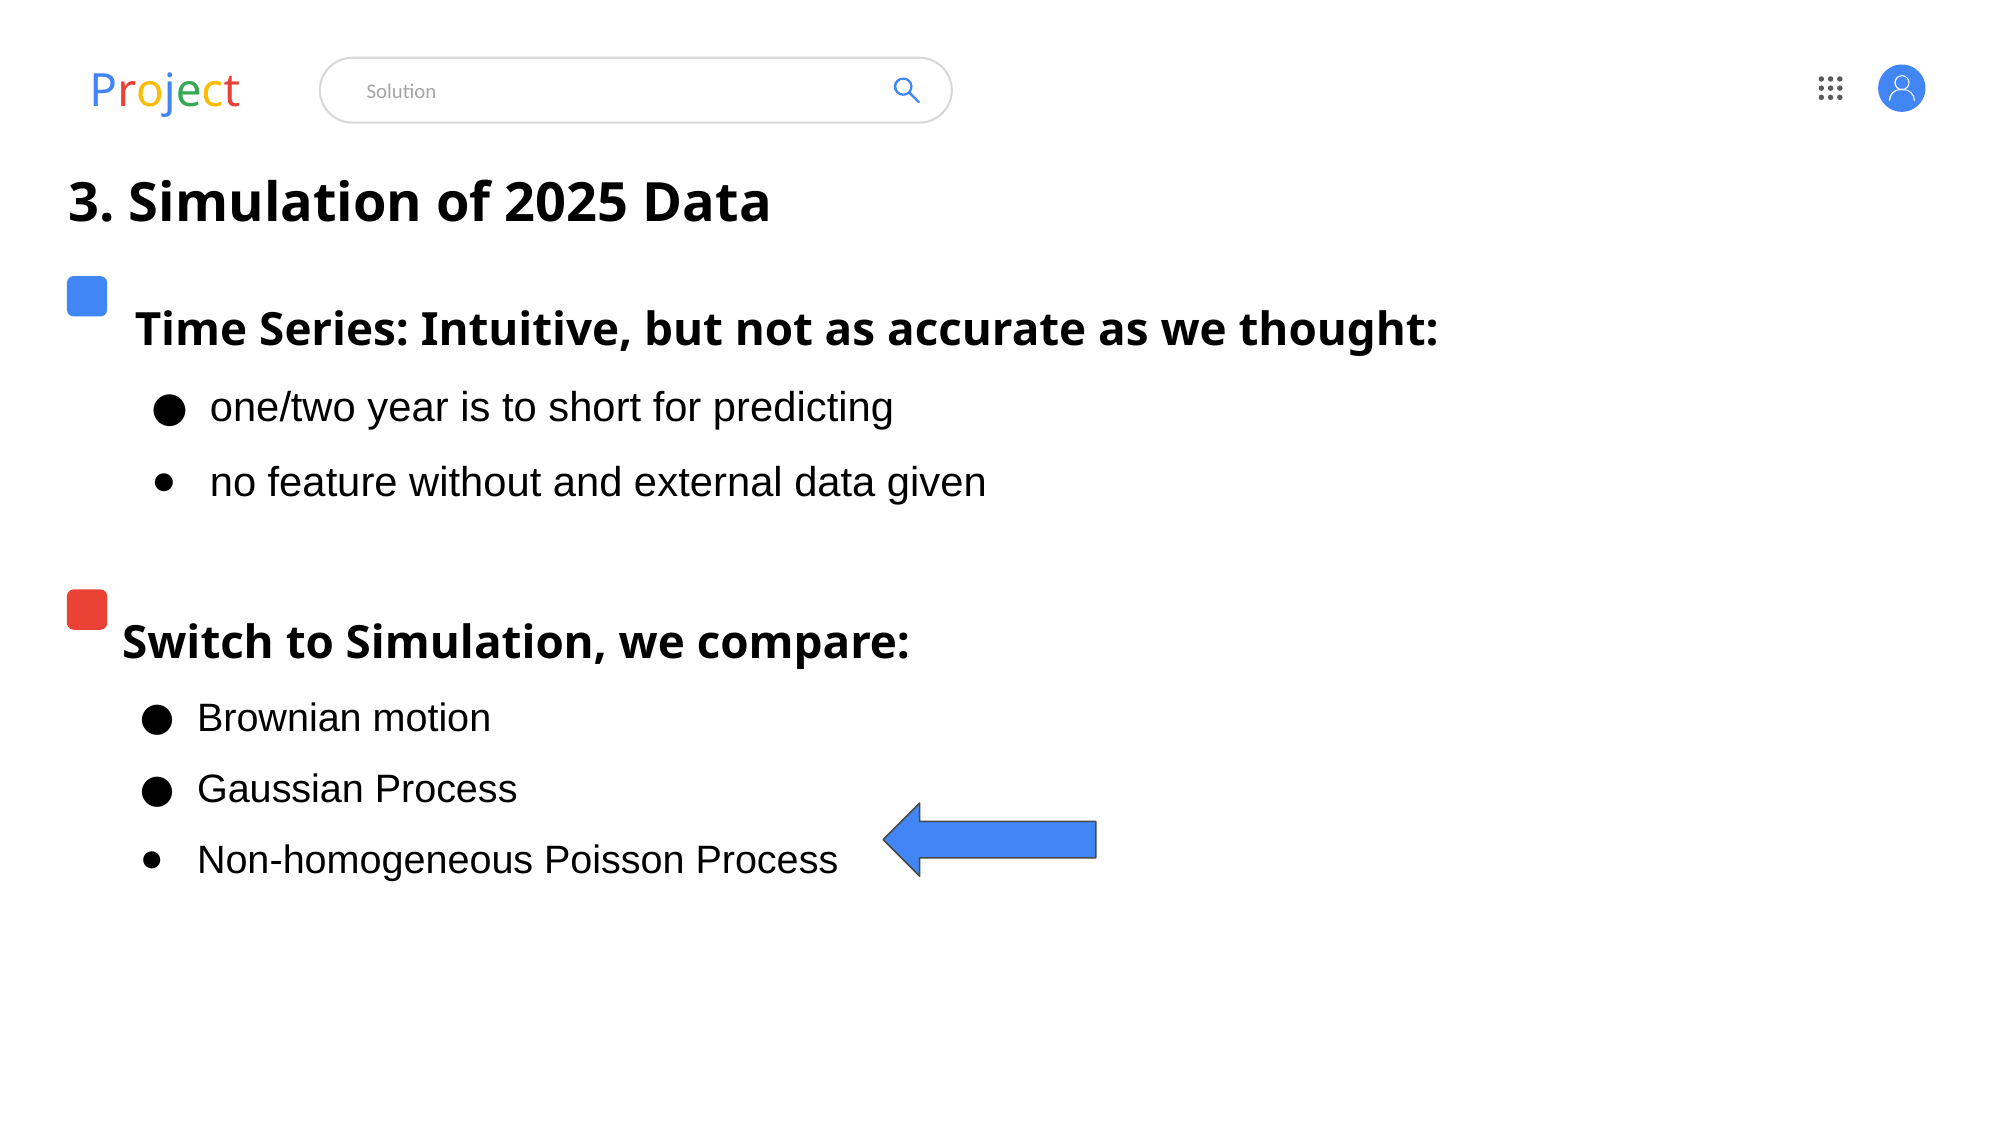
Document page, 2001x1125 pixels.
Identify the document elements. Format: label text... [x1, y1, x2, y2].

text_box 3. Simulation of 2025 Data [0, 150, 1269, 233]
text_box [66, 276, 108, 317]
list Solution [351, 63, 884, 117]
text_box [66, 589, 108, 630]
text_box Switch to Simulation, we compare: Brownian motion Gaussian Process Non-homogeneous Poisson Process [107, 570, 1920, 897]
text_box Time Series: Intuitive, but not as accurate as we thought: one/two year is to short for predicting no feature without and external data given [119, 257, 1980, 624]
text_box [883, 803, 1096, 877]
